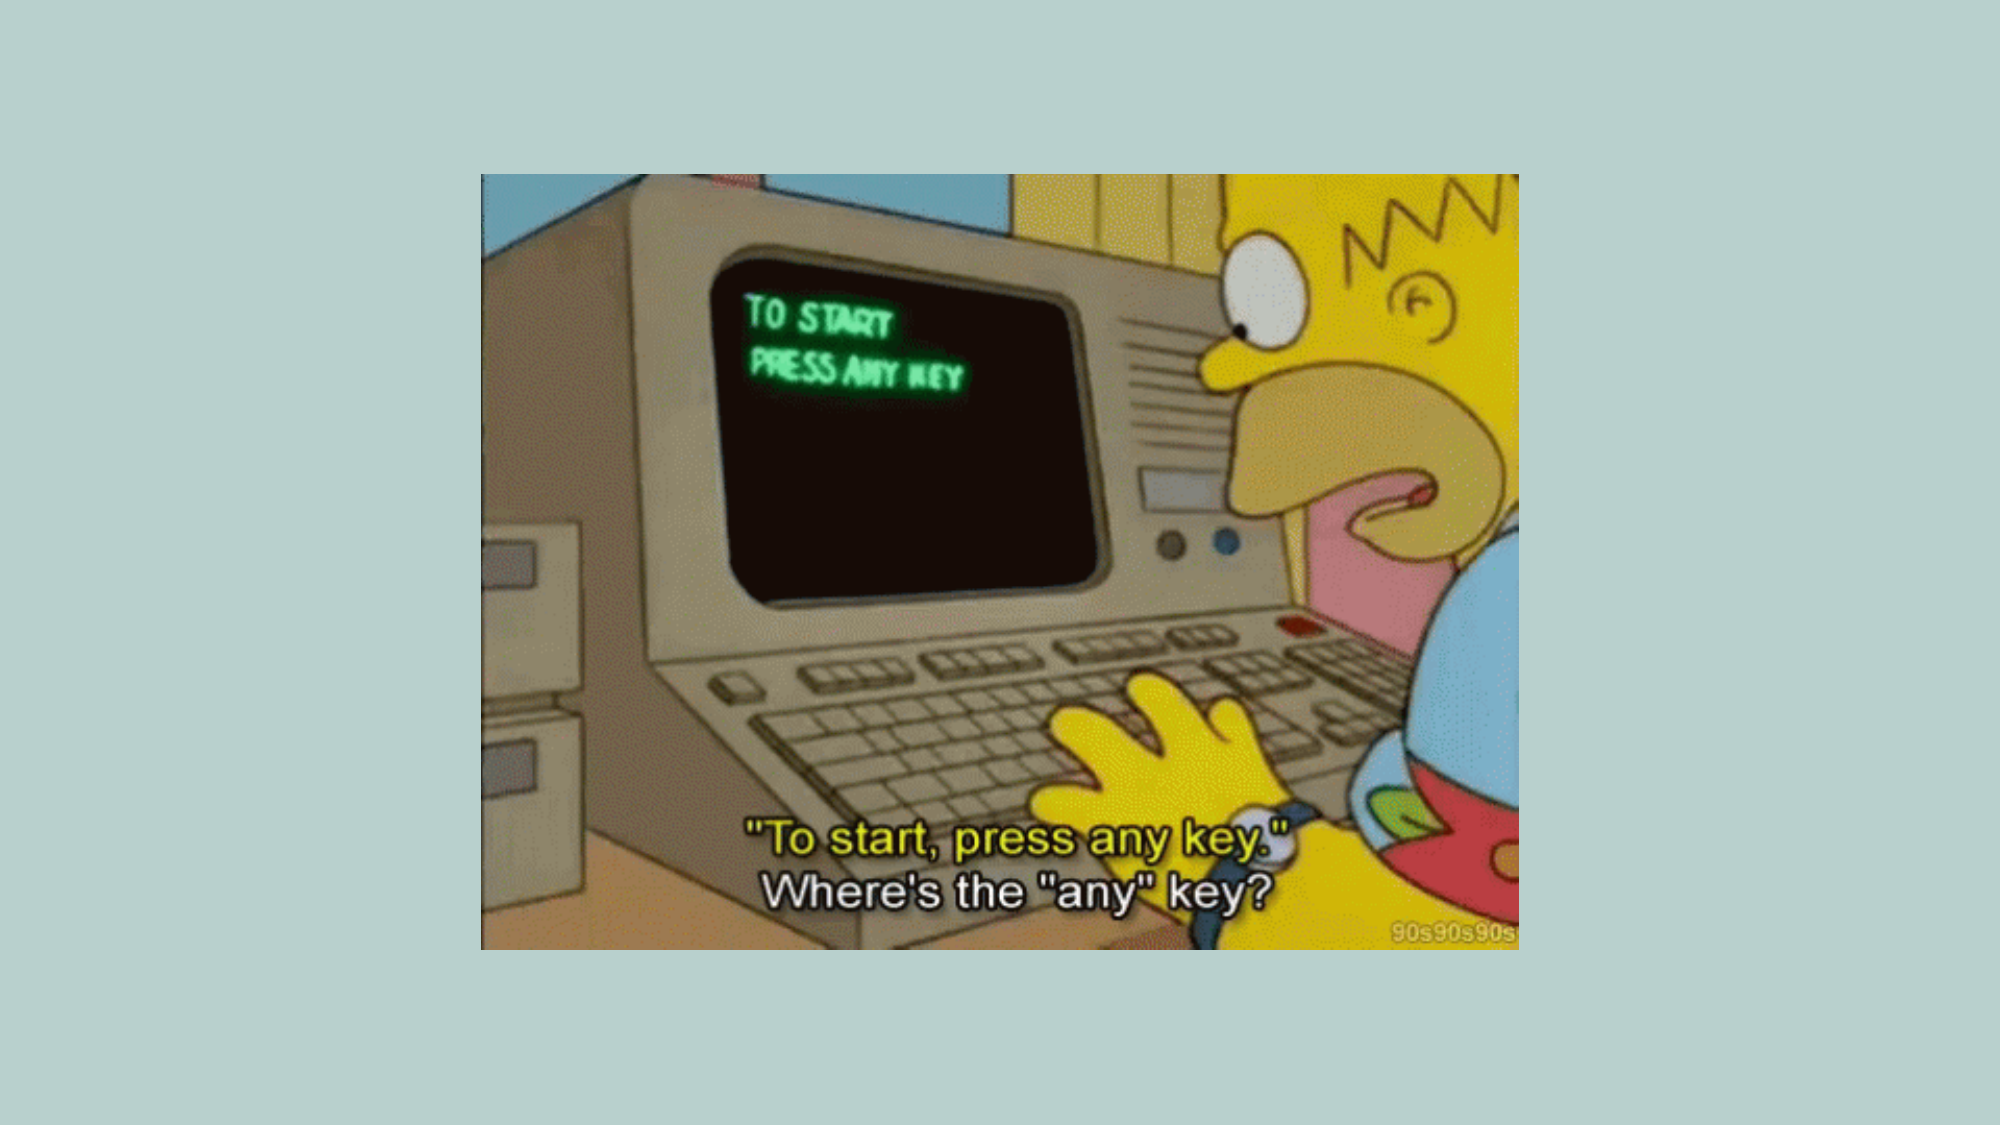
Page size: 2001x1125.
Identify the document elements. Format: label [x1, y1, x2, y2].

picture [481, 174, 1519, 950]
